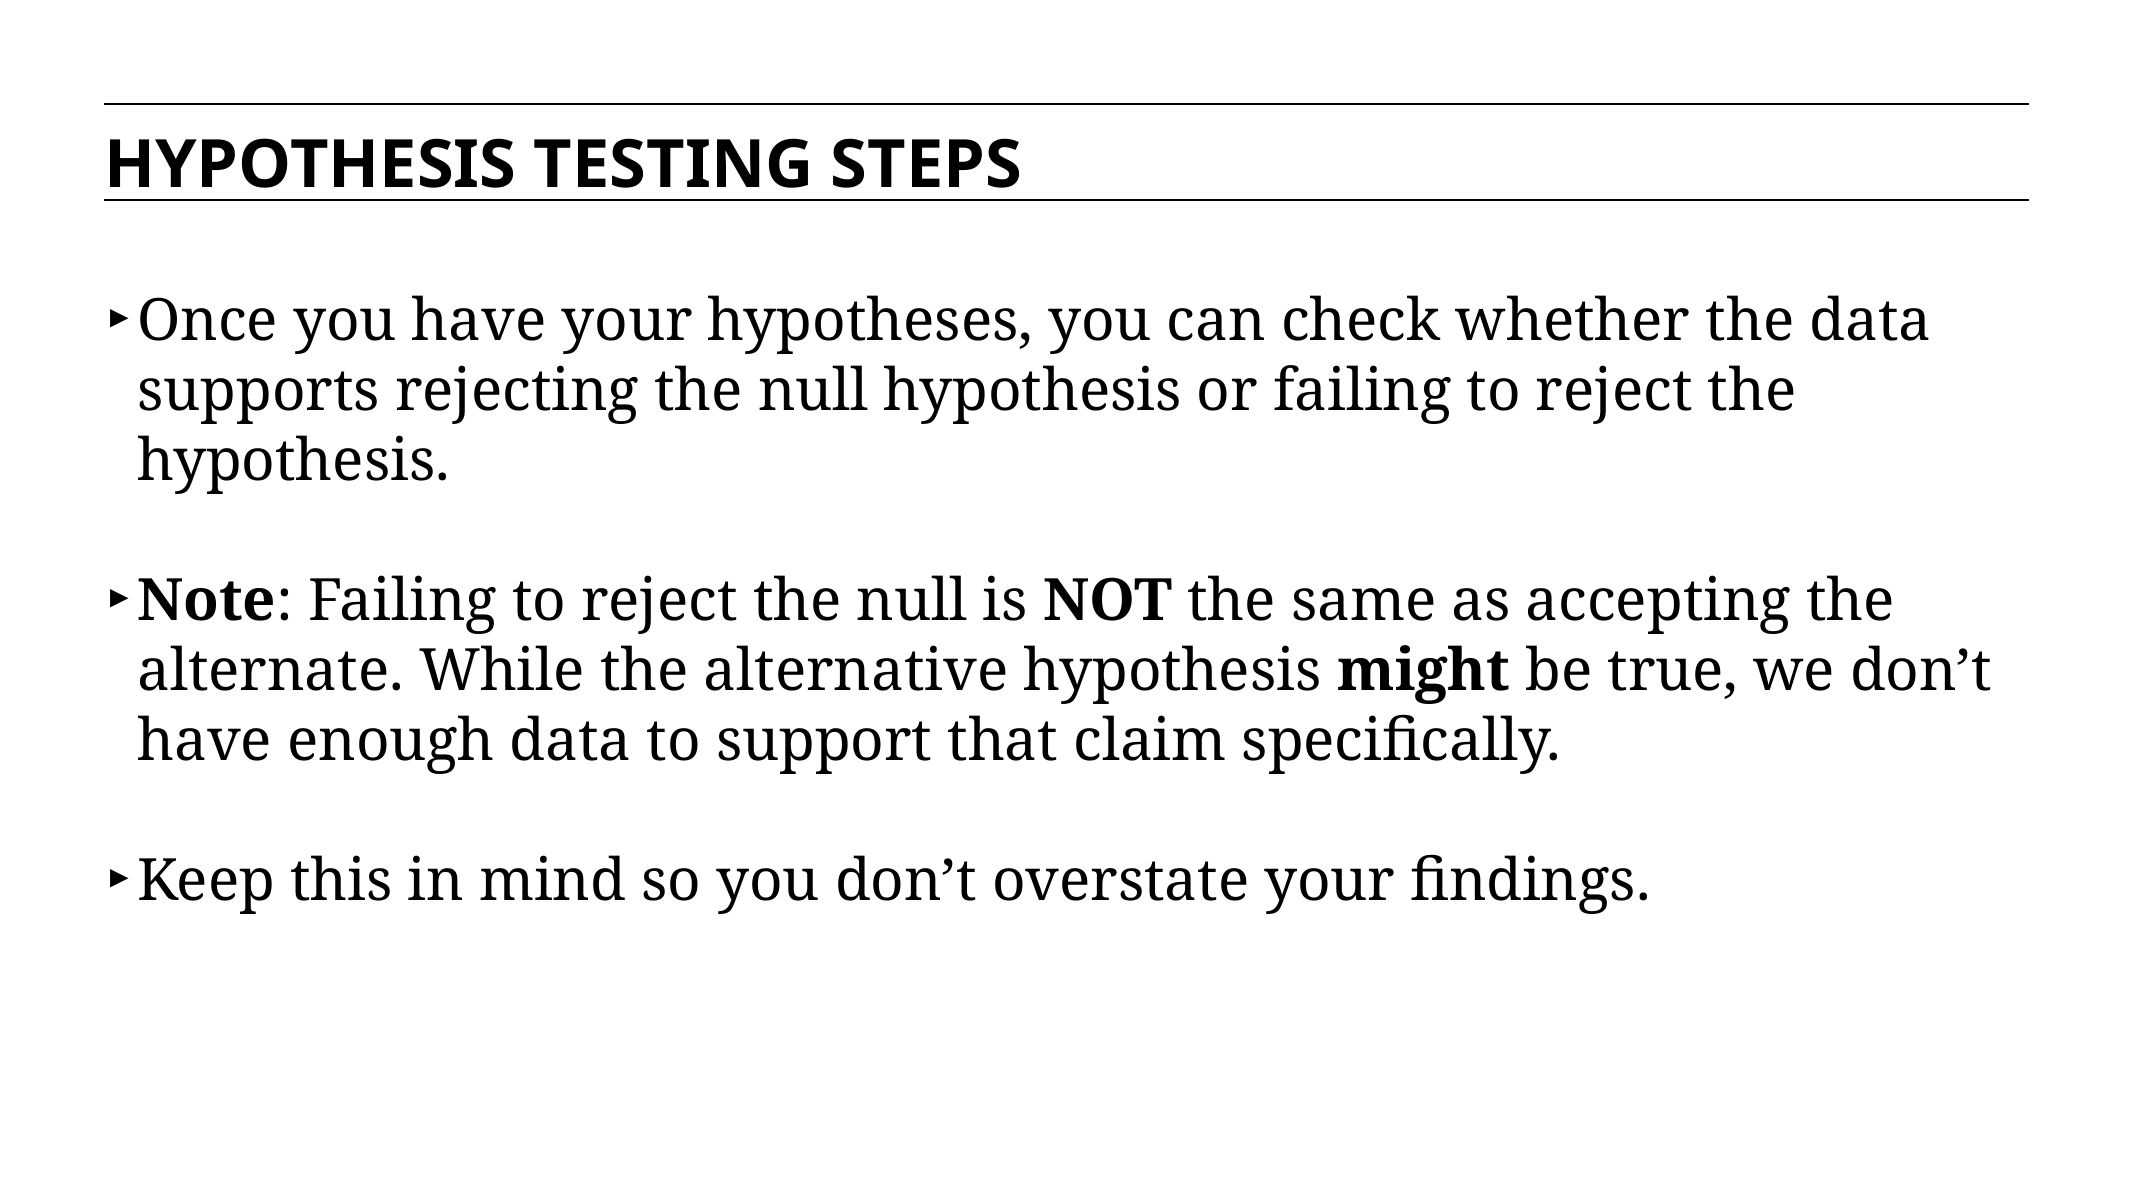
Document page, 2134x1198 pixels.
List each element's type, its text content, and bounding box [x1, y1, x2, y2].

list Once you have your hypotheses, you can check whether the data supports rejecting the null hypothesis or failing to reject the hypothesis. Note: Failing to reject the null is NOT the same as accepting the alternate. While the alternative hypothesis might be true, we don’t have enough data to support that claim specifically. Keep this in mind so you don’t overstate your findings. [104, 212, 2030, 837]
text_box HYPOTHESIS TESTING STEPS [104, 120, 2030, 192]
